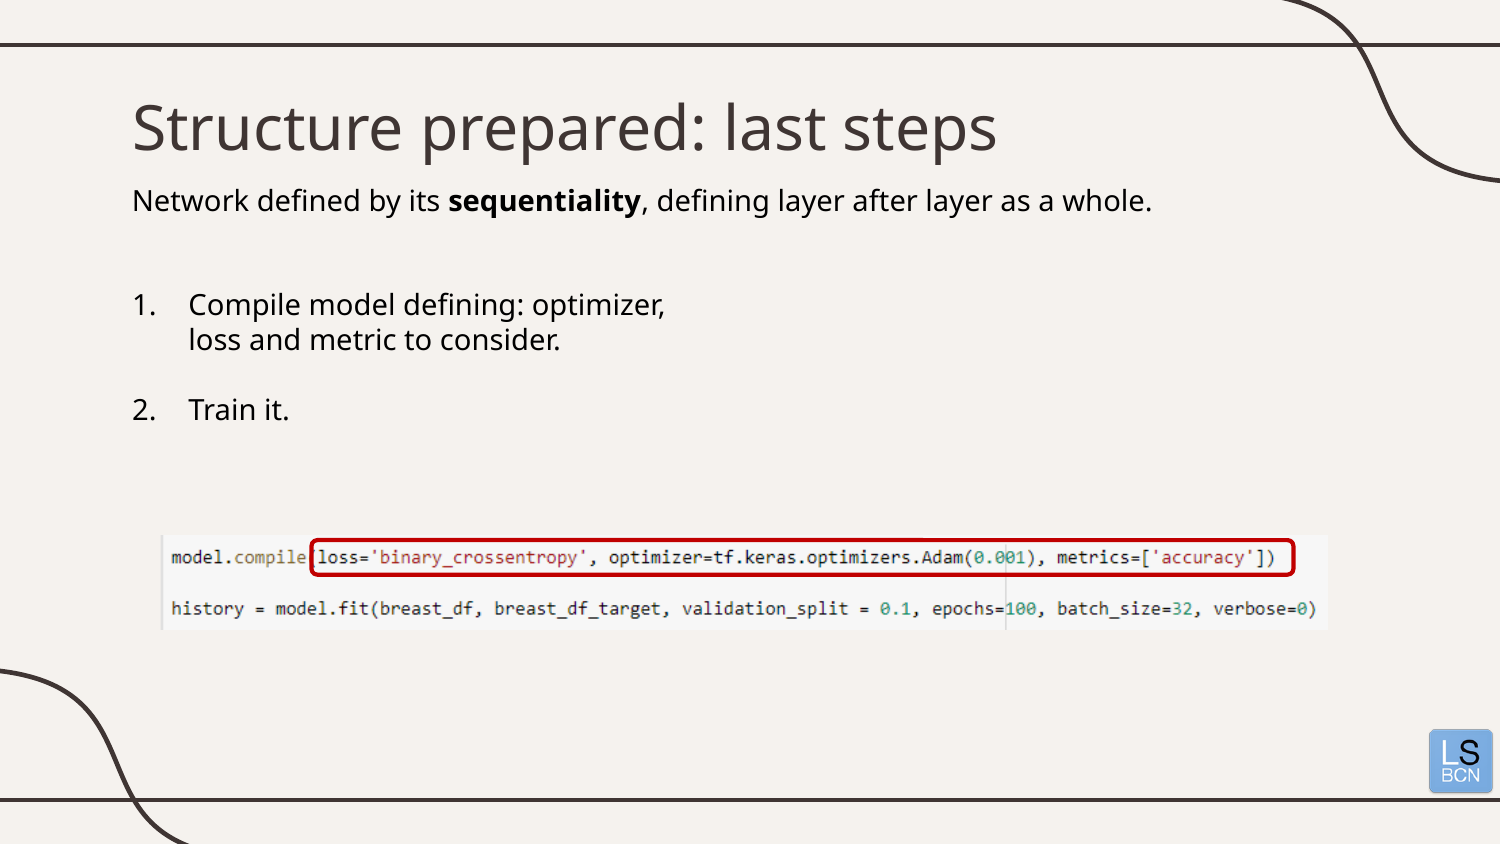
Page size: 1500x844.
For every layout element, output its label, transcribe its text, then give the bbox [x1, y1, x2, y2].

picture [1421, 721, 1500, 801]
picture [160, 535, 1329, 631]
text_box Compile model defining: optimizer, loss and metric to consider. Train it. [116, 271, 701, 530]
title Structure prepared: last steps [116, 72, 1383, 167]
text_box Network defined by its sequentiality, defining layer after layer as a whole. [116, 166, 1372, 261]
